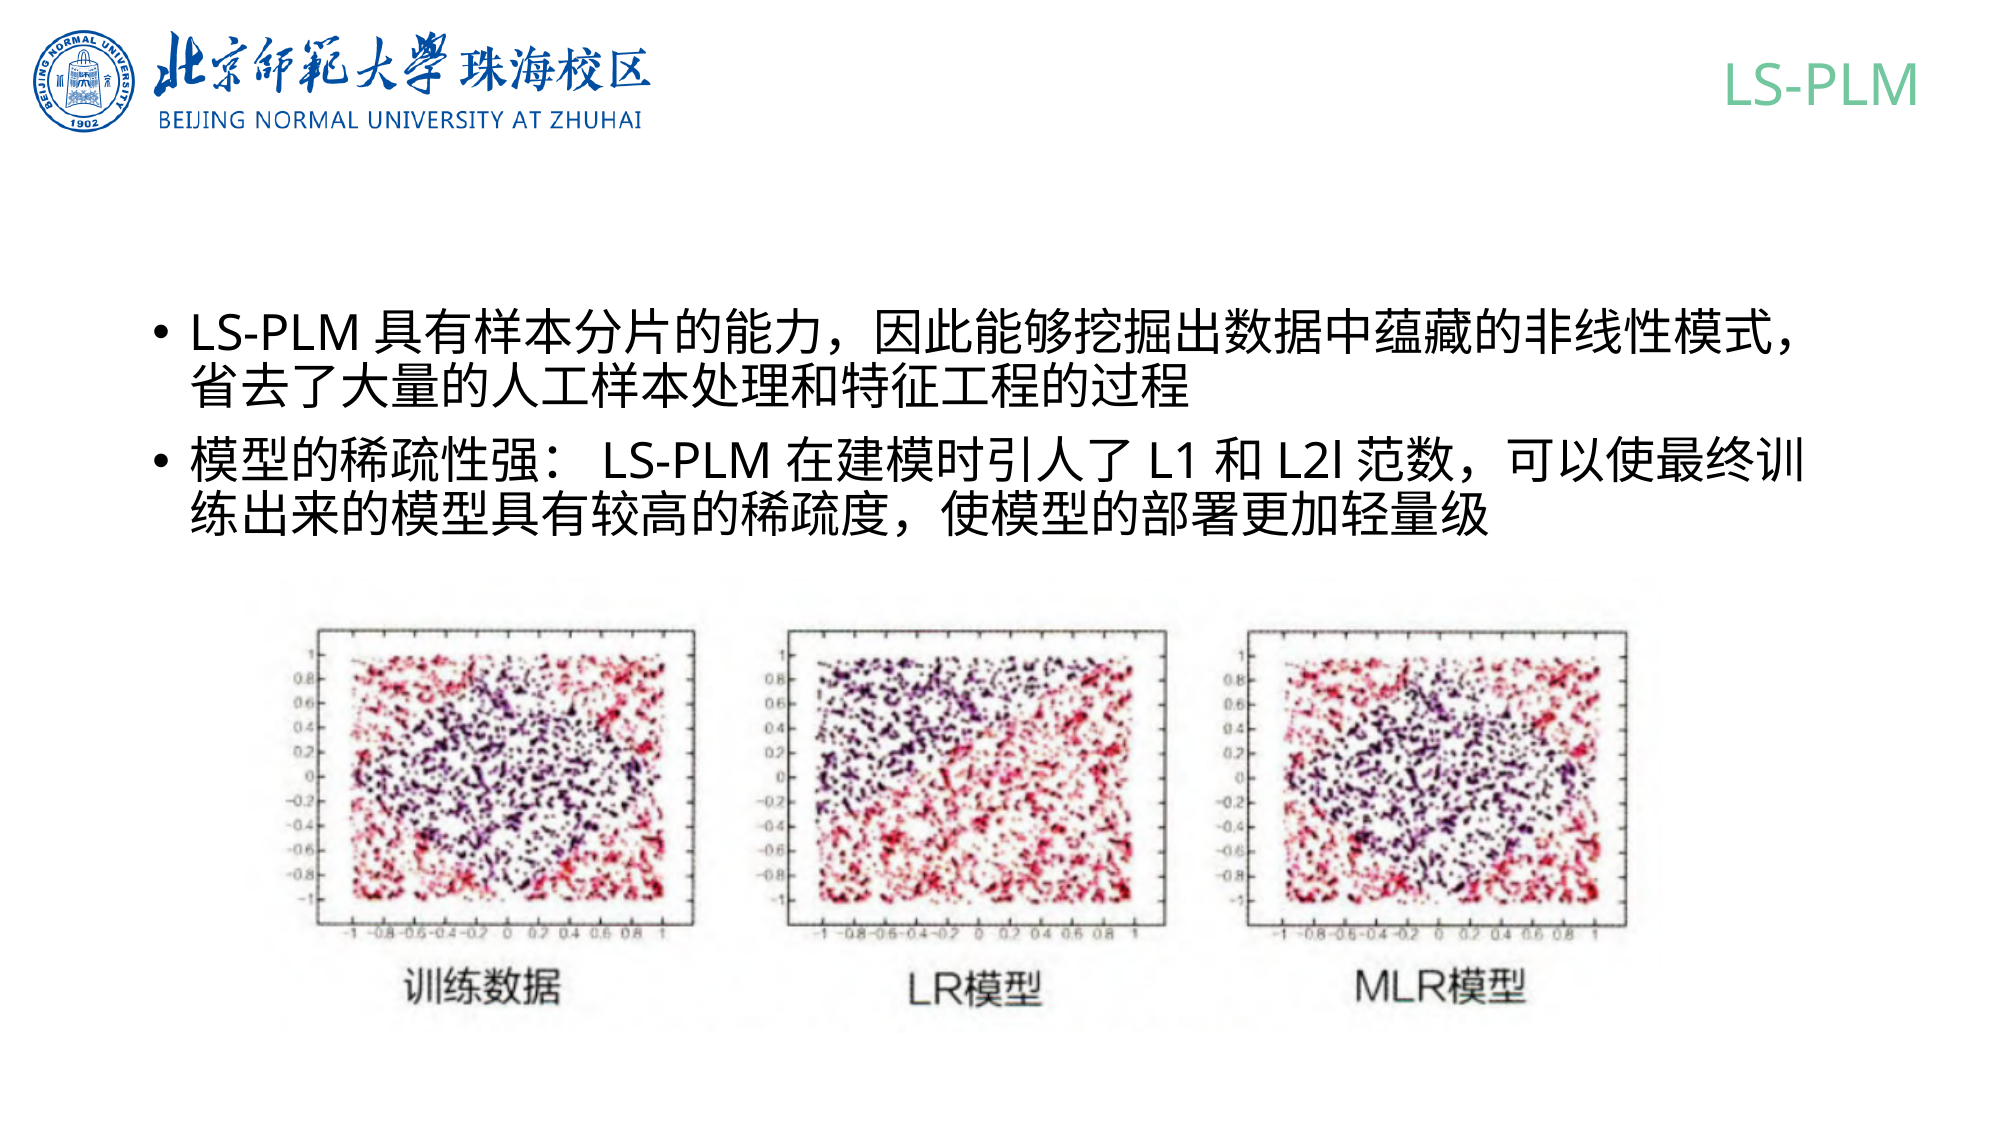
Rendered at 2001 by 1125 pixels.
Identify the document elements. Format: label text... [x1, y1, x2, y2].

picture [33, 30, 652, 136]
text_box LS-PLM [1707, 39, 1937, 125]
picture [242, 578, 1662, 1033]
list LS-PLM具有样本分片的能力，因此能够挖掘出数据中蕴藏的非线性模式，省去了大量的人工样本处理和特征工程的过程 模型的稀疏性强：LS-PLM在建模时引人了L1和L2l范数，可以使最终训练出来的模型具有较高的稀疏度，使模型的部署更加轻量级 [137, 299, 1863, 1014]
